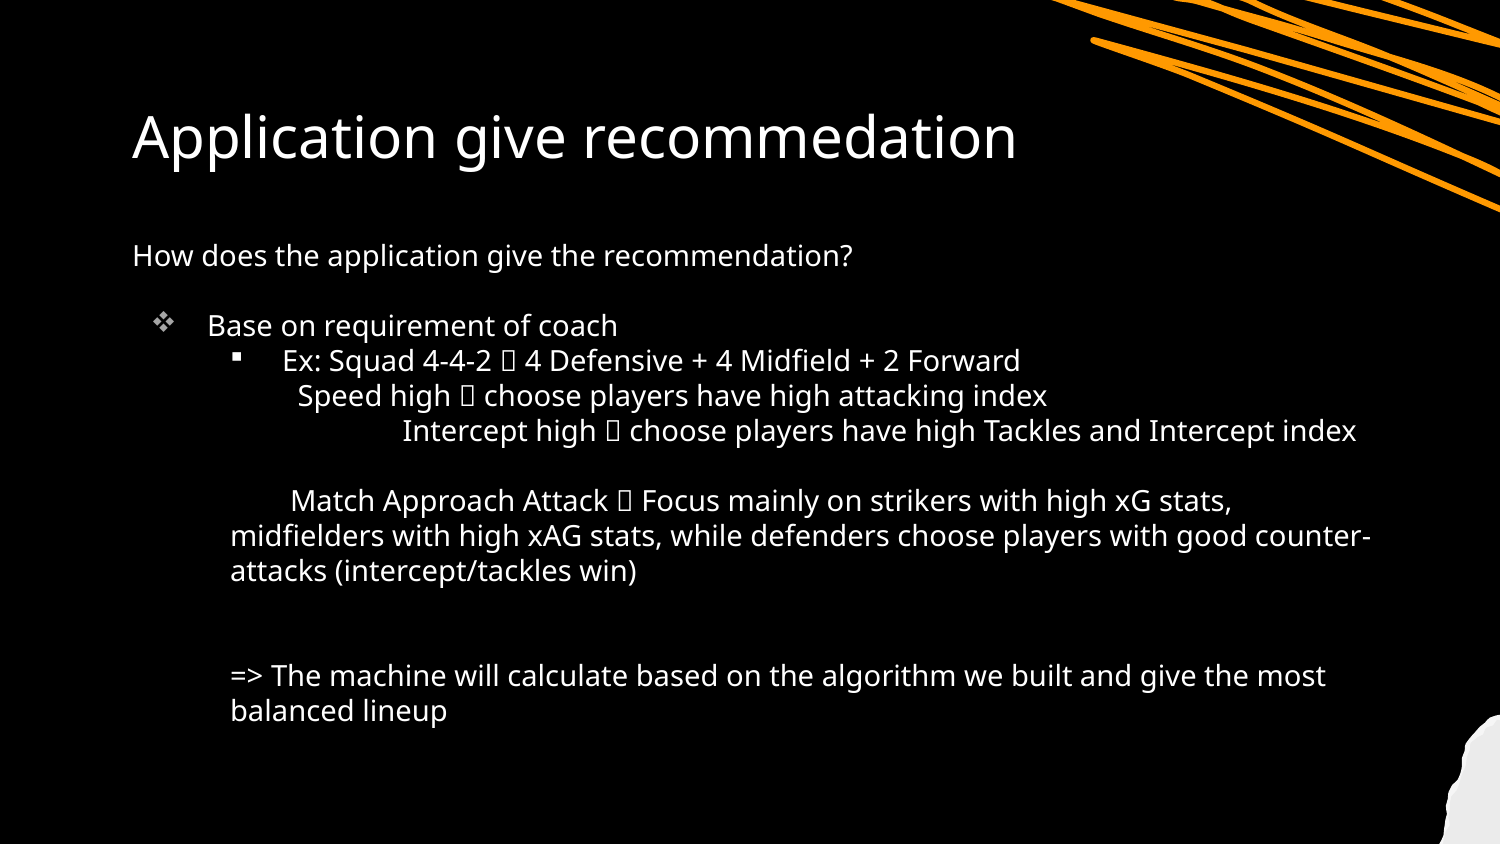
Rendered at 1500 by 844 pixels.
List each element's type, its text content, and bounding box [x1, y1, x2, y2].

title Application give recommedation [116, 88, 1383, 182]
list How does the application give the recommendation? Base on requirement of coach Ex: Squad 4-4-2  4 Defensive + 4 Midfield + 2 Forward Speed high  choose players have high attacking index Intercept high  choose players have high Tackles and Intercept index Match Approach Attack  Focus mainly on strikers with high xG stats, midfielders with high xAG stats, while defenders choose players with good counter-attacks (intercept/tackles win) => The machine will calculate based on the algorithm we built and give the most balanced lineup [116, 222, 1407, 699]
